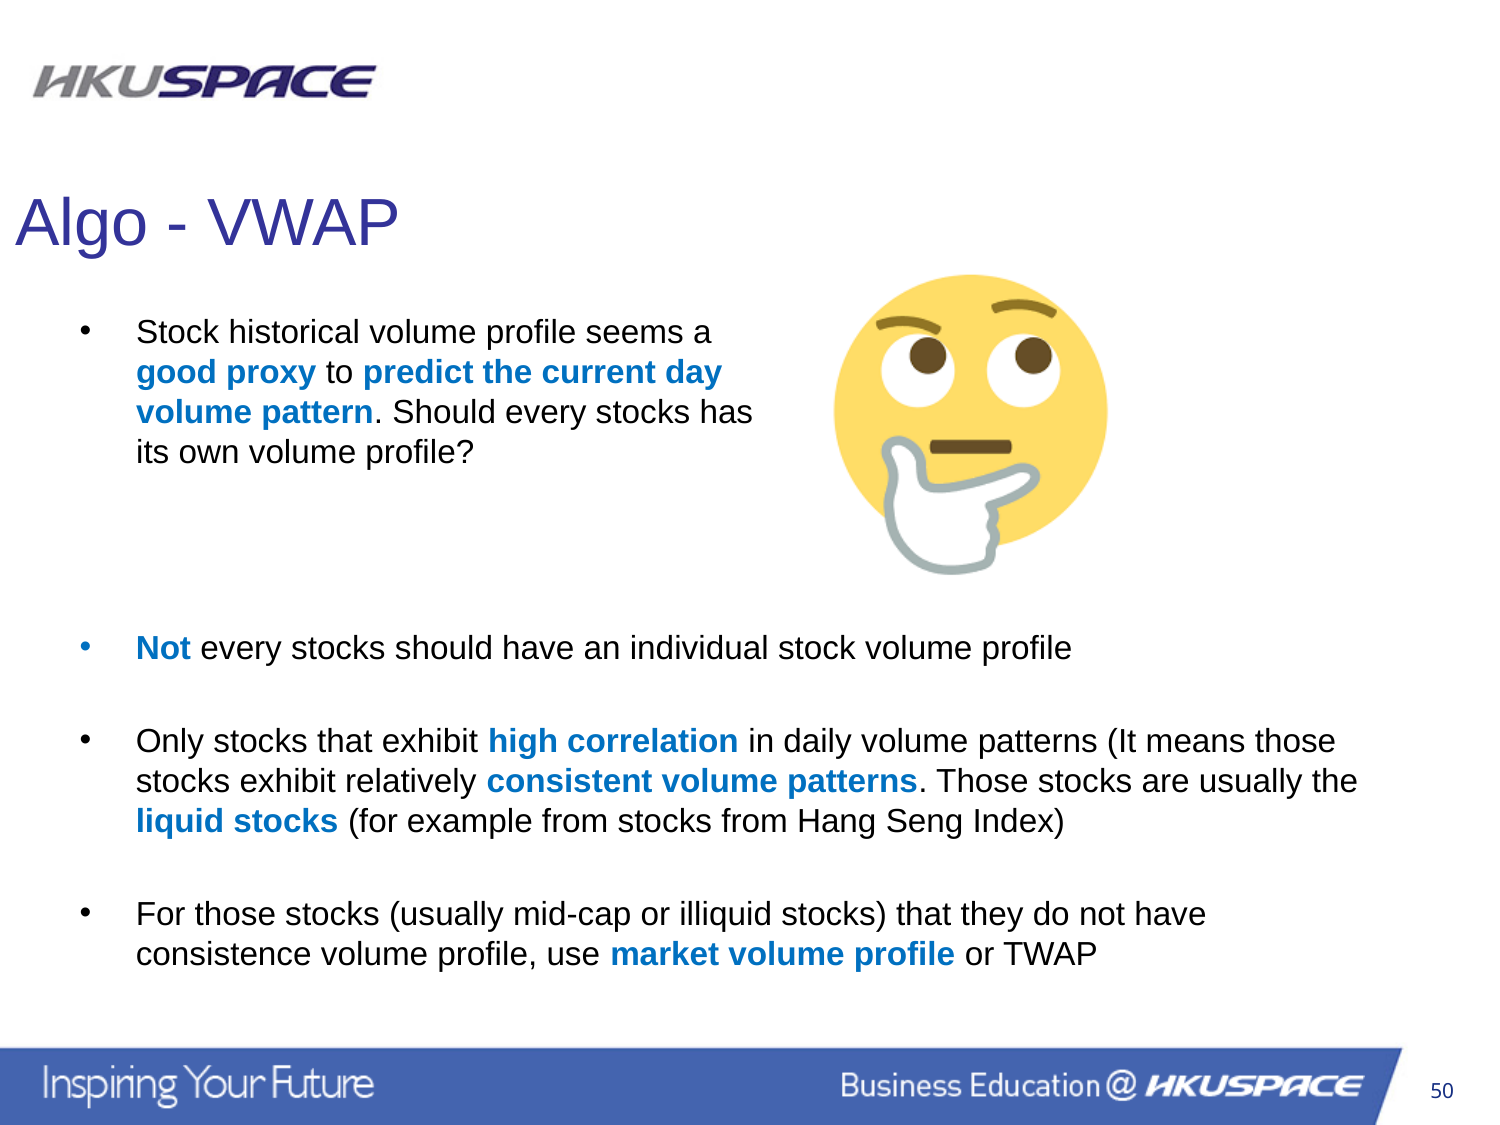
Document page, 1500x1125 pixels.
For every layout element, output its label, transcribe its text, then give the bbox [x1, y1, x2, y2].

text_box Stock historical volume profile seems a good proxy to predict the current day volume pattern. Should every stocks has its own volume profile? [64, 302, 805, 575]
slide_number 50 [1415, 1070, 1499, 1125]
text_box Not every stocks should have an individual stock volume profile Only stocks that exhibit high correlation in daily volume patterns (It means those stocks exhibit relatively consistent volume patterns. Those stocks are usually the liquid stocks (for example from stocks from Hang Seng Index) For those stocks (usually mid-cap or illiquid stocks) that they do not have consistence volume profile, use market volume profile or TWAP [64, 618, 1376, 1047]
picture [0, 0, 1500, 1125]
title Algo - VWAP [0, 101, 1325, 266]
